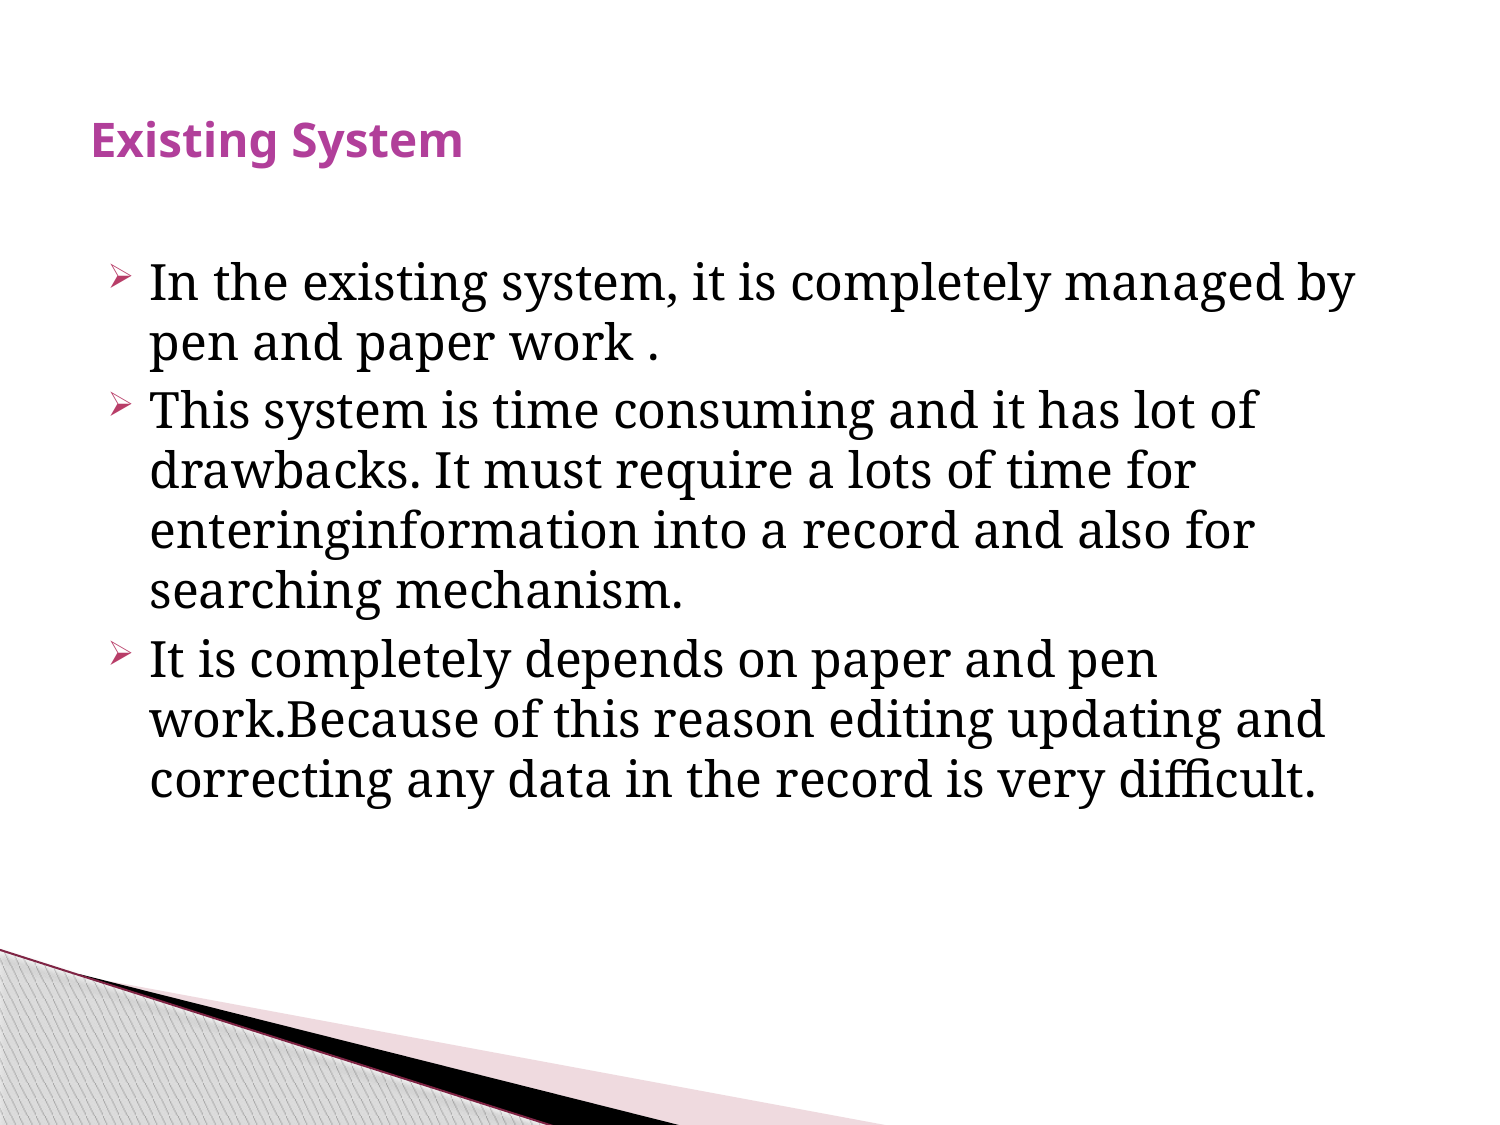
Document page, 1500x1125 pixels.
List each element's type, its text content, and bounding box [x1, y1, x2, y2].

list In the existing system, it is completely managed by pen and paper work . This system is time consuming and it has lot of drawbacks. It must require a lots of time for enteringinformation into a record and also for searching mechanism. It is completely depends on paper and pen work.Because of this reason editing updating and correcting any data in the record is very difficult. [75, 243, 1425, 986]
title Existing System [75, 45, 1425, 233]
